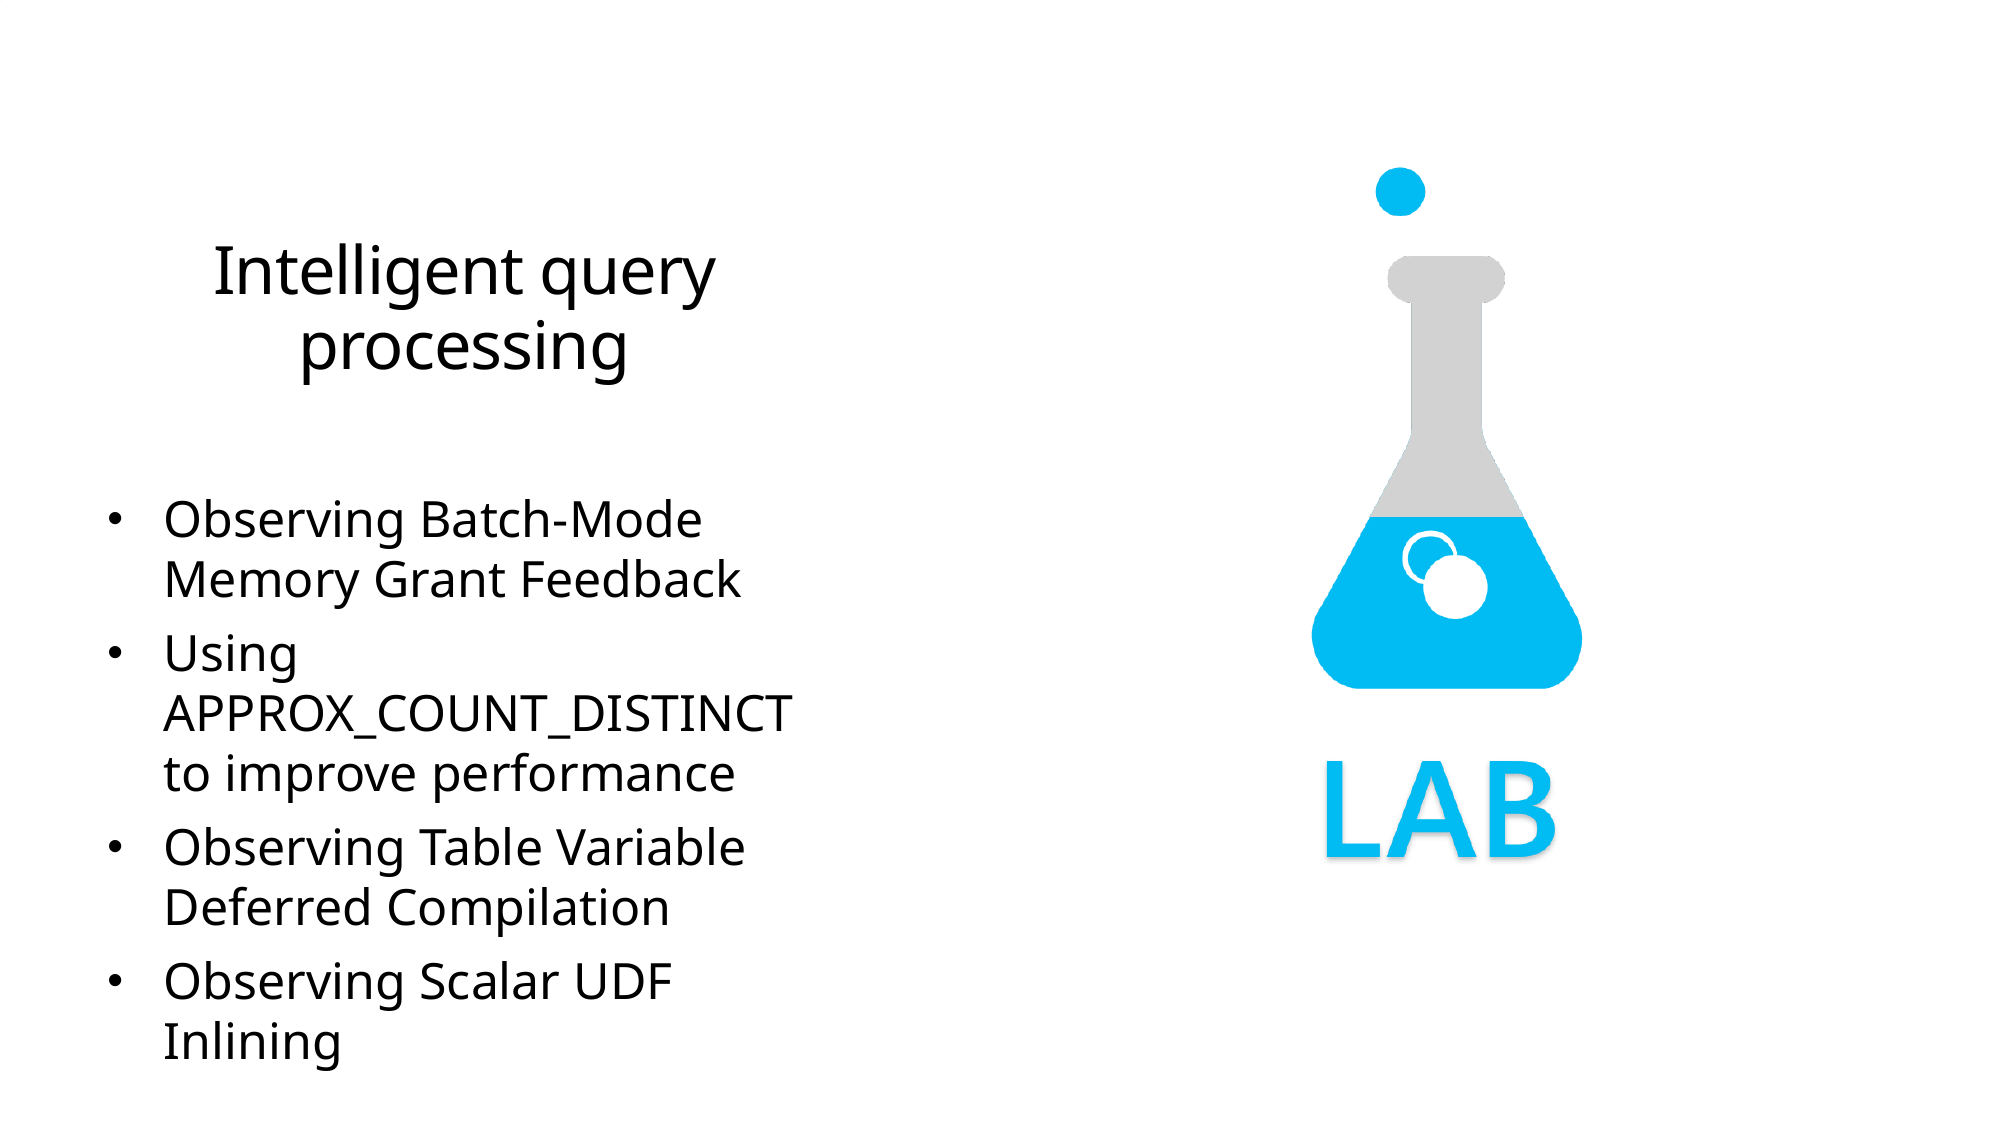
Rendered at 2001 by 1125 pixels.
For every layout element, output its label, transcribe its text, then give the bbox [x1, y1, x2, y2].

title Intelligent query processing [107, 103, 822, 487]
list Observing Batch-Mode Memory Grant Feedback Using APPROX_COUNT_DISTINCT to improve performance Observing Table Variable Deferred Compilation Observing Scalar UDF Inlining [107, 487, 822, 1072]
picture [874, 0, 2000, 1125]
